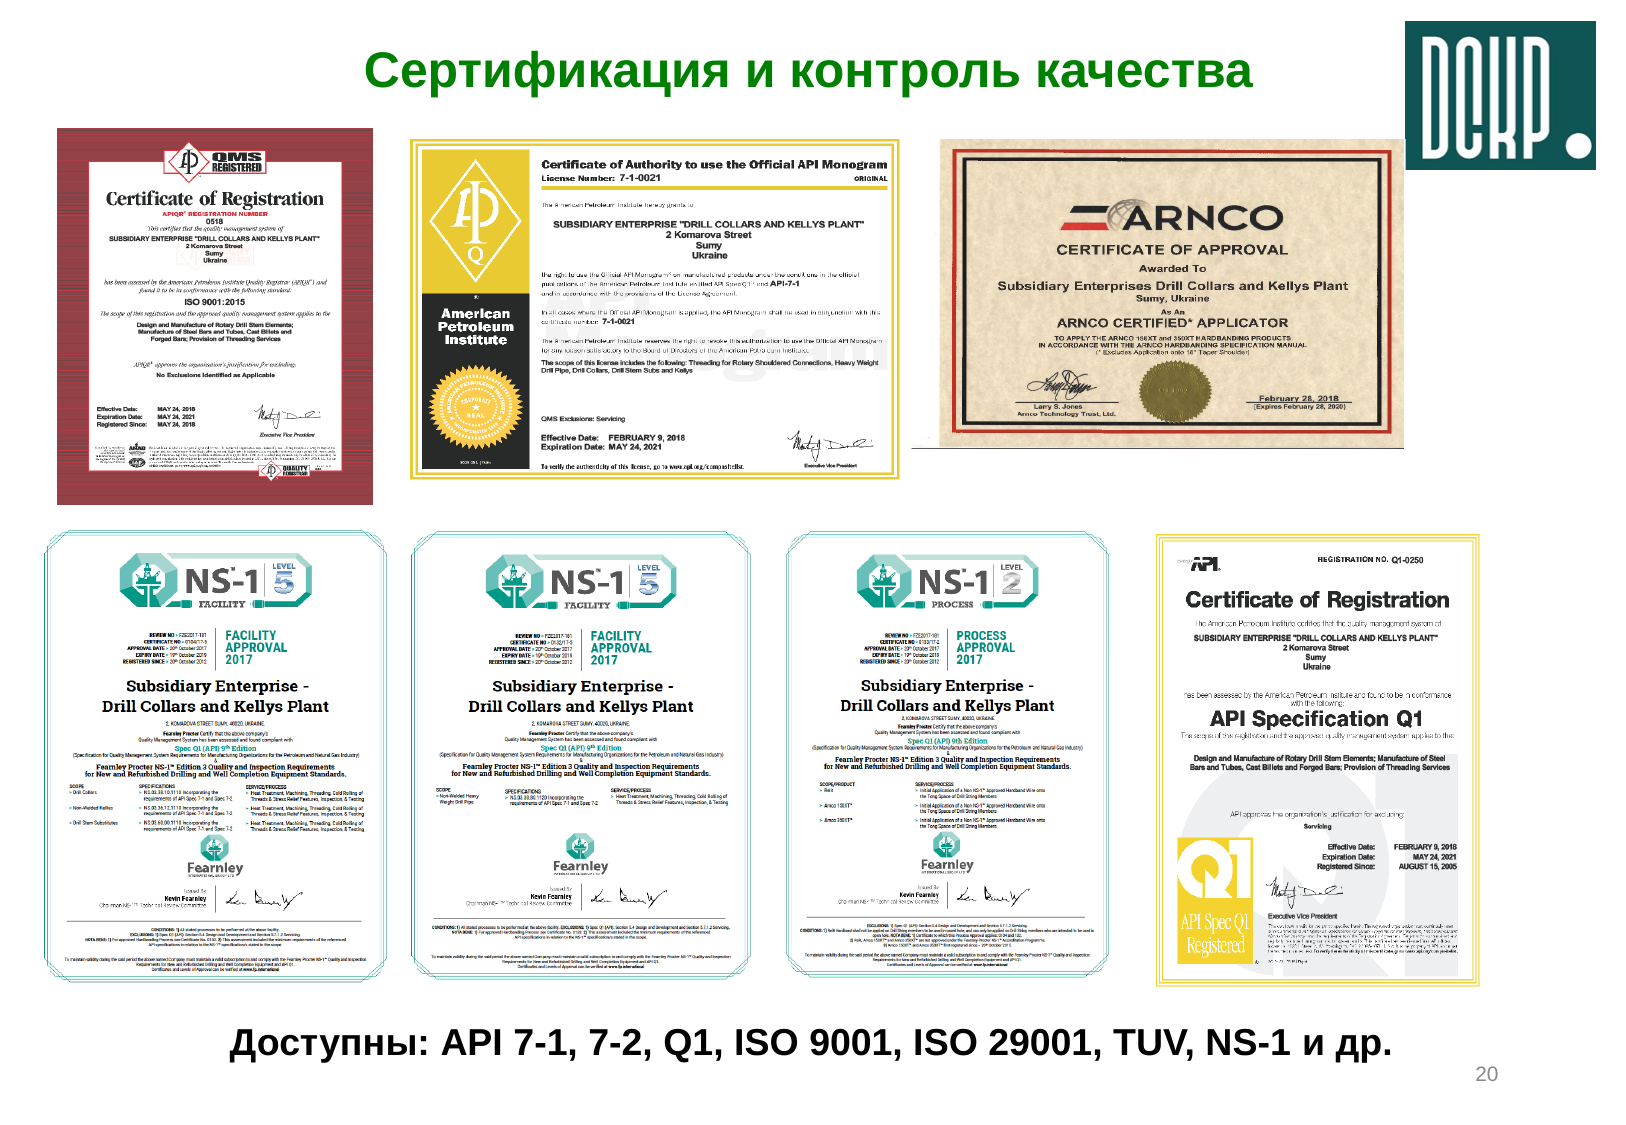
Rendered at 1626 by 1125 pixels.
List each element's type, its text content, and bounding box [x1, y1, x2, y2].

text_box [37, 524, 392, 987]
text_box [57, 128, 373, 507]
text_box Доступны: API 7-1, 7-2, Q1, ISO 9001, ISO 29001, TUV, NS-1 и др. [214, 1010, 1514, 1070]
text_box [392, 128, 917, 490]
picture [1405, 20, 1596, 170]
text_box Сертификация и контроль качества [49, 30, 1405, 106]
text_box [780, 525, 1114, 982]
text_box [405, 526, 756, 984]
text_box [1134, 511, 1501, 1011]
slide_number 20 [1147, 1070, 1514, 1103]
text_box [909, 139, 1406, 449]
